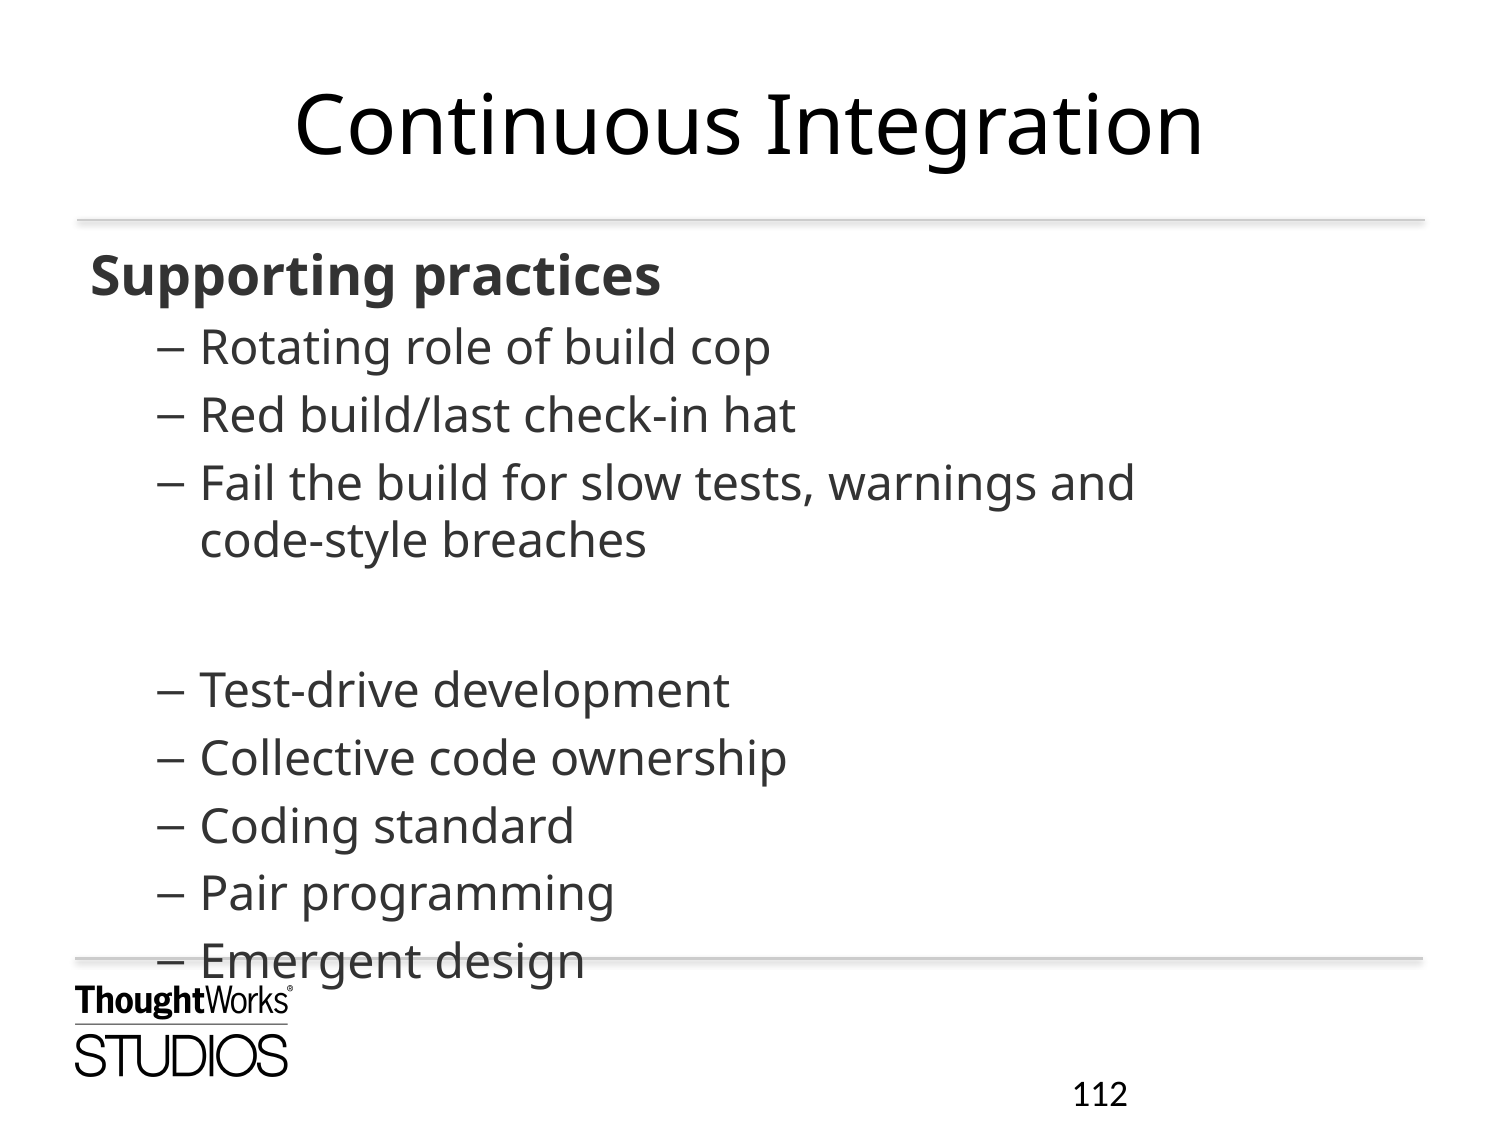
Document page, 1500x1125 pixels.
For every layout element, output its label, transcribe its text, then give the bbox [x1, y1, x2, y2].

list Supporting practices Rotating role of build cop Red build/last check-in hat Fail the build for slow tests, warnings and code-style breaches Test-drive development Collective code ownership Coding standard Pair programming Emergent design [75, 232, 1425, 998]
title Continuous Integration [75, 45, 1425, 197]
picture [75, 998, 293, 1077]
slide_number 112 [1056, 1061, 1407, 1093]
